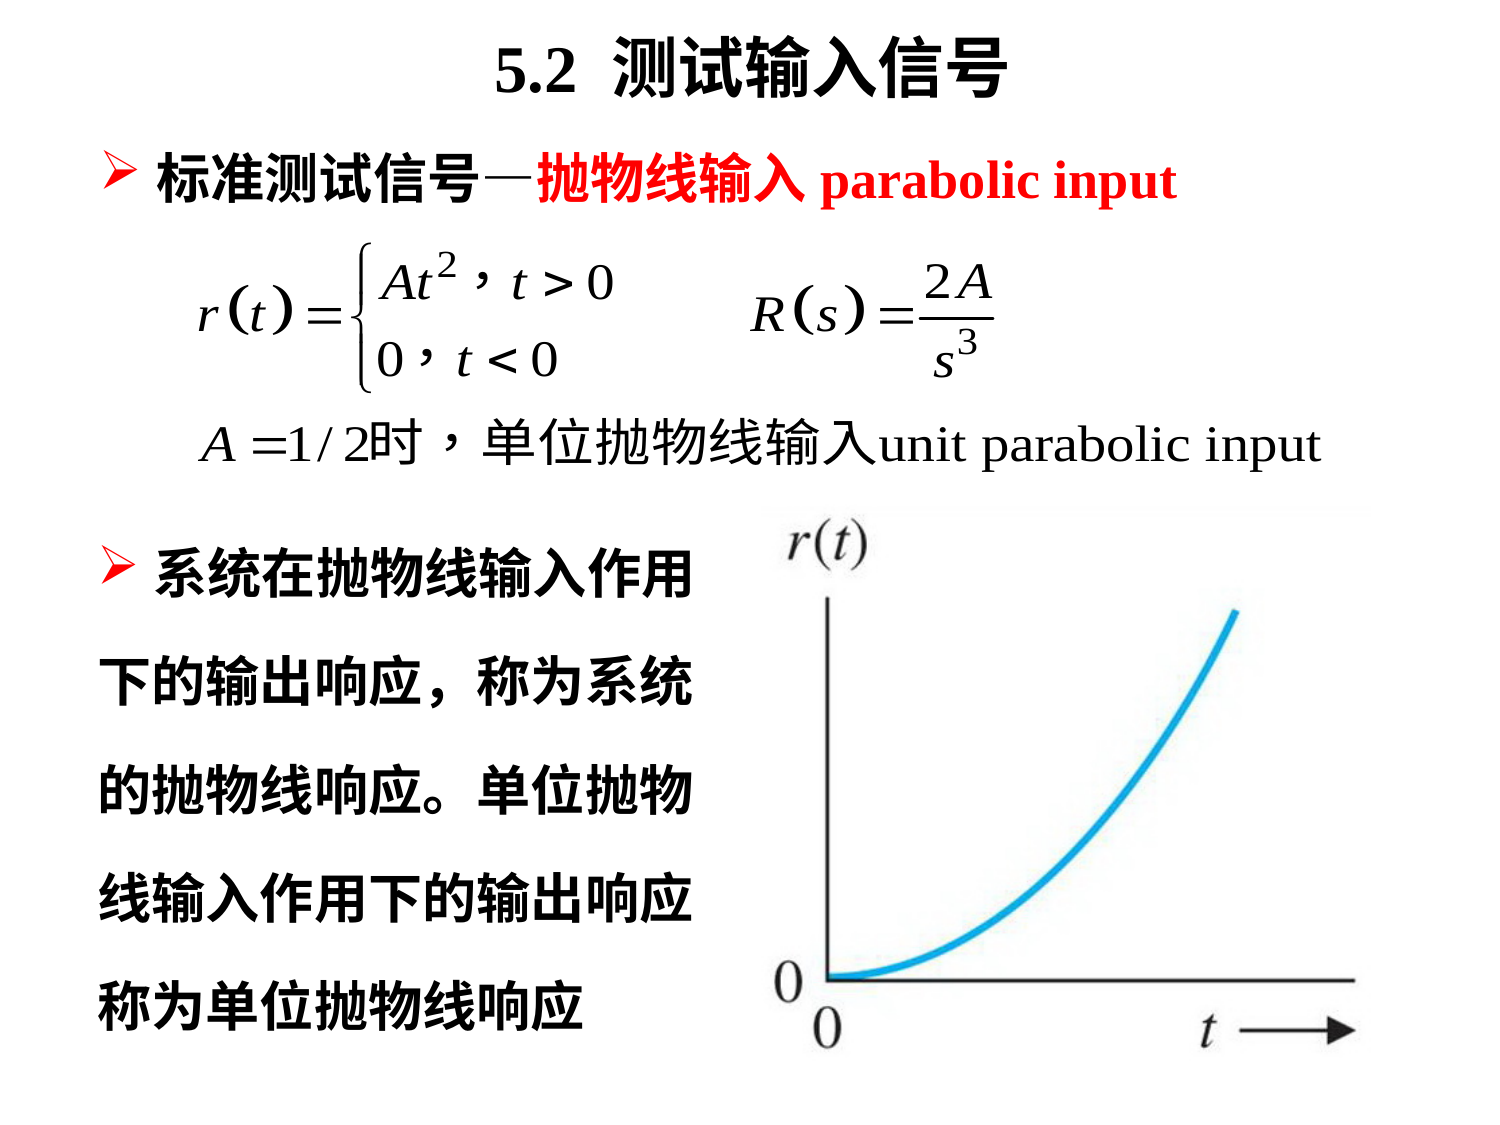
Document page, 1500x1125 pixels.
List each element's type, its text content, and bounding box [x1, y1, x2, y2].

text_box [187, 234, 1334, 482]
picture [761, 504, 1371, 1061]
text_box 5.2 测试输入信号 [78, 14, 1429, 117]
text_box 系统在抛物线输入作用 下的输出响应，称为系统 的抛物线响应。单位抛物 线输入作用下的输出响应 称为单位抛物线响应 [82, 499, 746, 1071]
text_box 标准测试信号—抛物线输入parabolic input [85, 136, 1346, 232]
